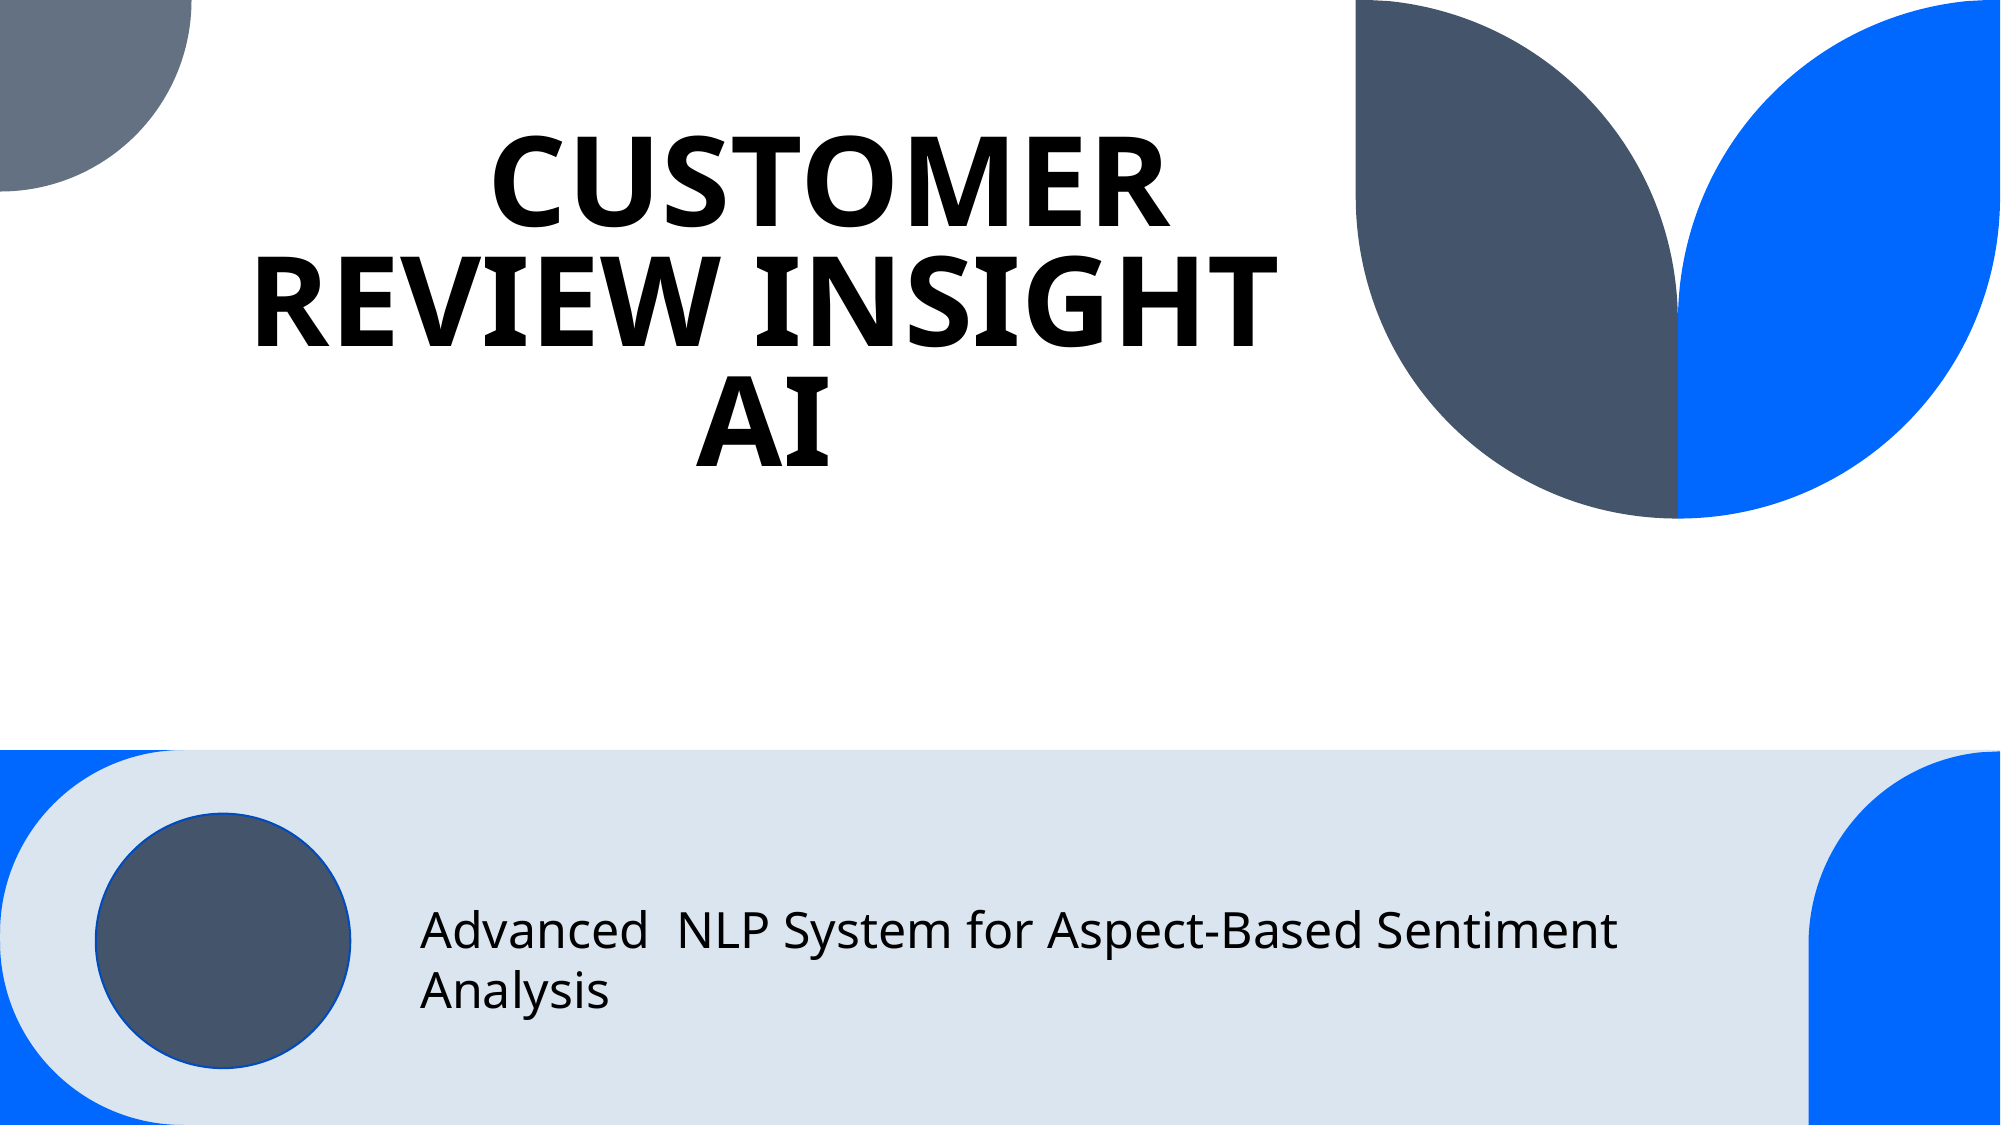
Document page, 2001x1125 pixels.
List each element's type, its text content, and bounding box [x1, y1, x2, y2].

title CUSTOMER REVIEW INSIGHT AI [182, 10, 1347, 648]
text_box Advanced NLP System for Aspect-Based Sentiment Analysis [405, 890, 1678, 1026]
